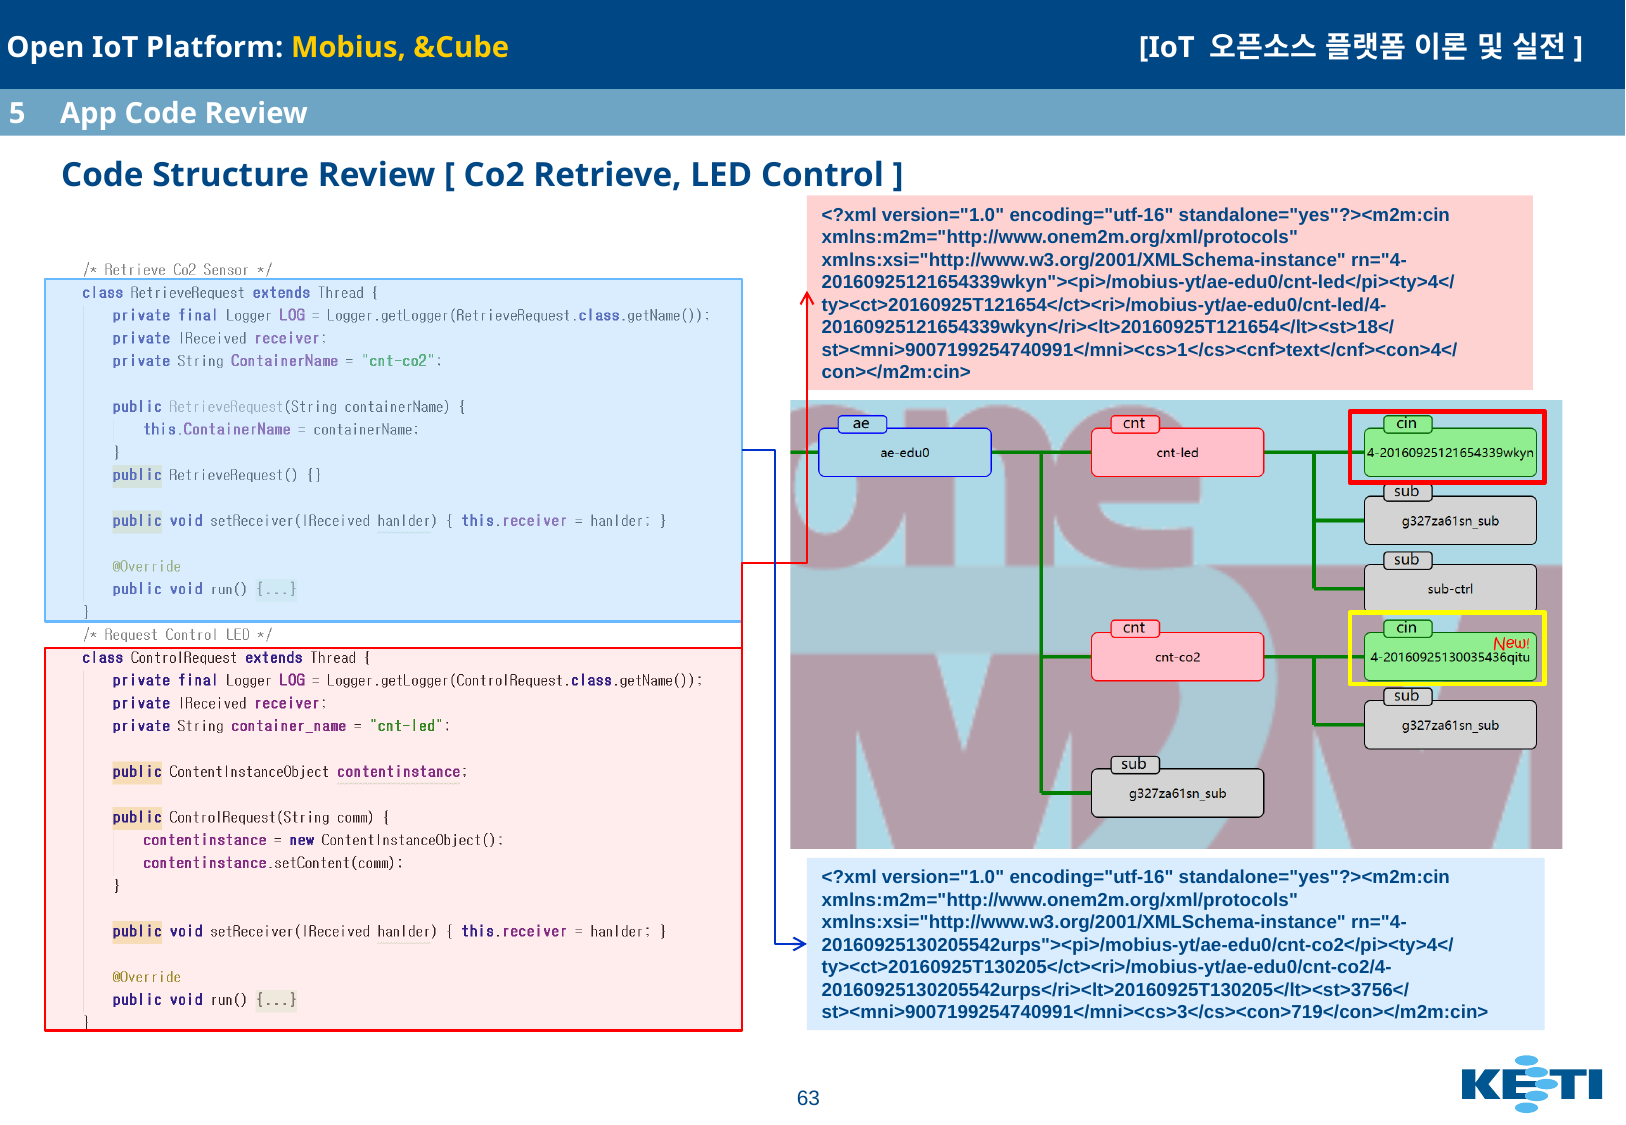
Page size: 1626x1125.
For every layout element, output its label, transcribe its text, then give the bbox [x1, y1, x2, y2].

picture [74, 255, 742, 1036]
picture [808, 399, 1563, 850]
text_box [44, 278, 68, 622]
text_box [741, 290, 808, 449]
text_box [741, 449, 808, 946]
title Code Structure Review [ Co2 Retrieve, LED Control ] [61, 152, 1563, 341]
text_box <?xml version="1.0" encoding="utf-16" standalone="yes"?><m2m:cin xmlns:m2m="http://www.onem2m.org/xml/protocols" xmlns:xsi="http://www.w3.org/2001/XMLSchema-instance" rn="4-20160925121654339wkyn"><pi>/mobius-yt/ae-edu0/cnt-led</pi><ty>4</ty><ct>20160925T121654</ct><ri>/mobius-yt/ae-edu0/cnt-led/4-20160925121654339wkyn</ri><lt>20160925T121654</lt><st>18</st><mni>9007199254740991</mni><cs>1</cs><cnf>text</cnf><con>4</con></m2m:cin> [806, 195, 1533, 390]
text_box <?xml version="1.0" encoding="utf-16" standalone="yes"?><m2m:cin xmlns:m2m="http://www.onem2m.org/xml/protocols" xmlns:xsi="http://www.w3.org/2001/XMLSchema-instance" rn="4-20160925130205542urps"><pi>/mobius-yt/ae-edu0/cnt-co2</pi><ty>4</ty><ct>20160925T130205</ct><ri>/mobius-yt/ae-edu0/cnt-co2/4-20160925130205542urps</ri><lt>20160925T130205</lt><st>3756</st><mni>9007199254740991</mni><cs>3</cs><con>719</con></m2m:cin> [806, 858, 1545, 1031]
text_box 5 App Code Review [0, 94, 1575, 130]
text_box [44, 647, 68, 1031]
